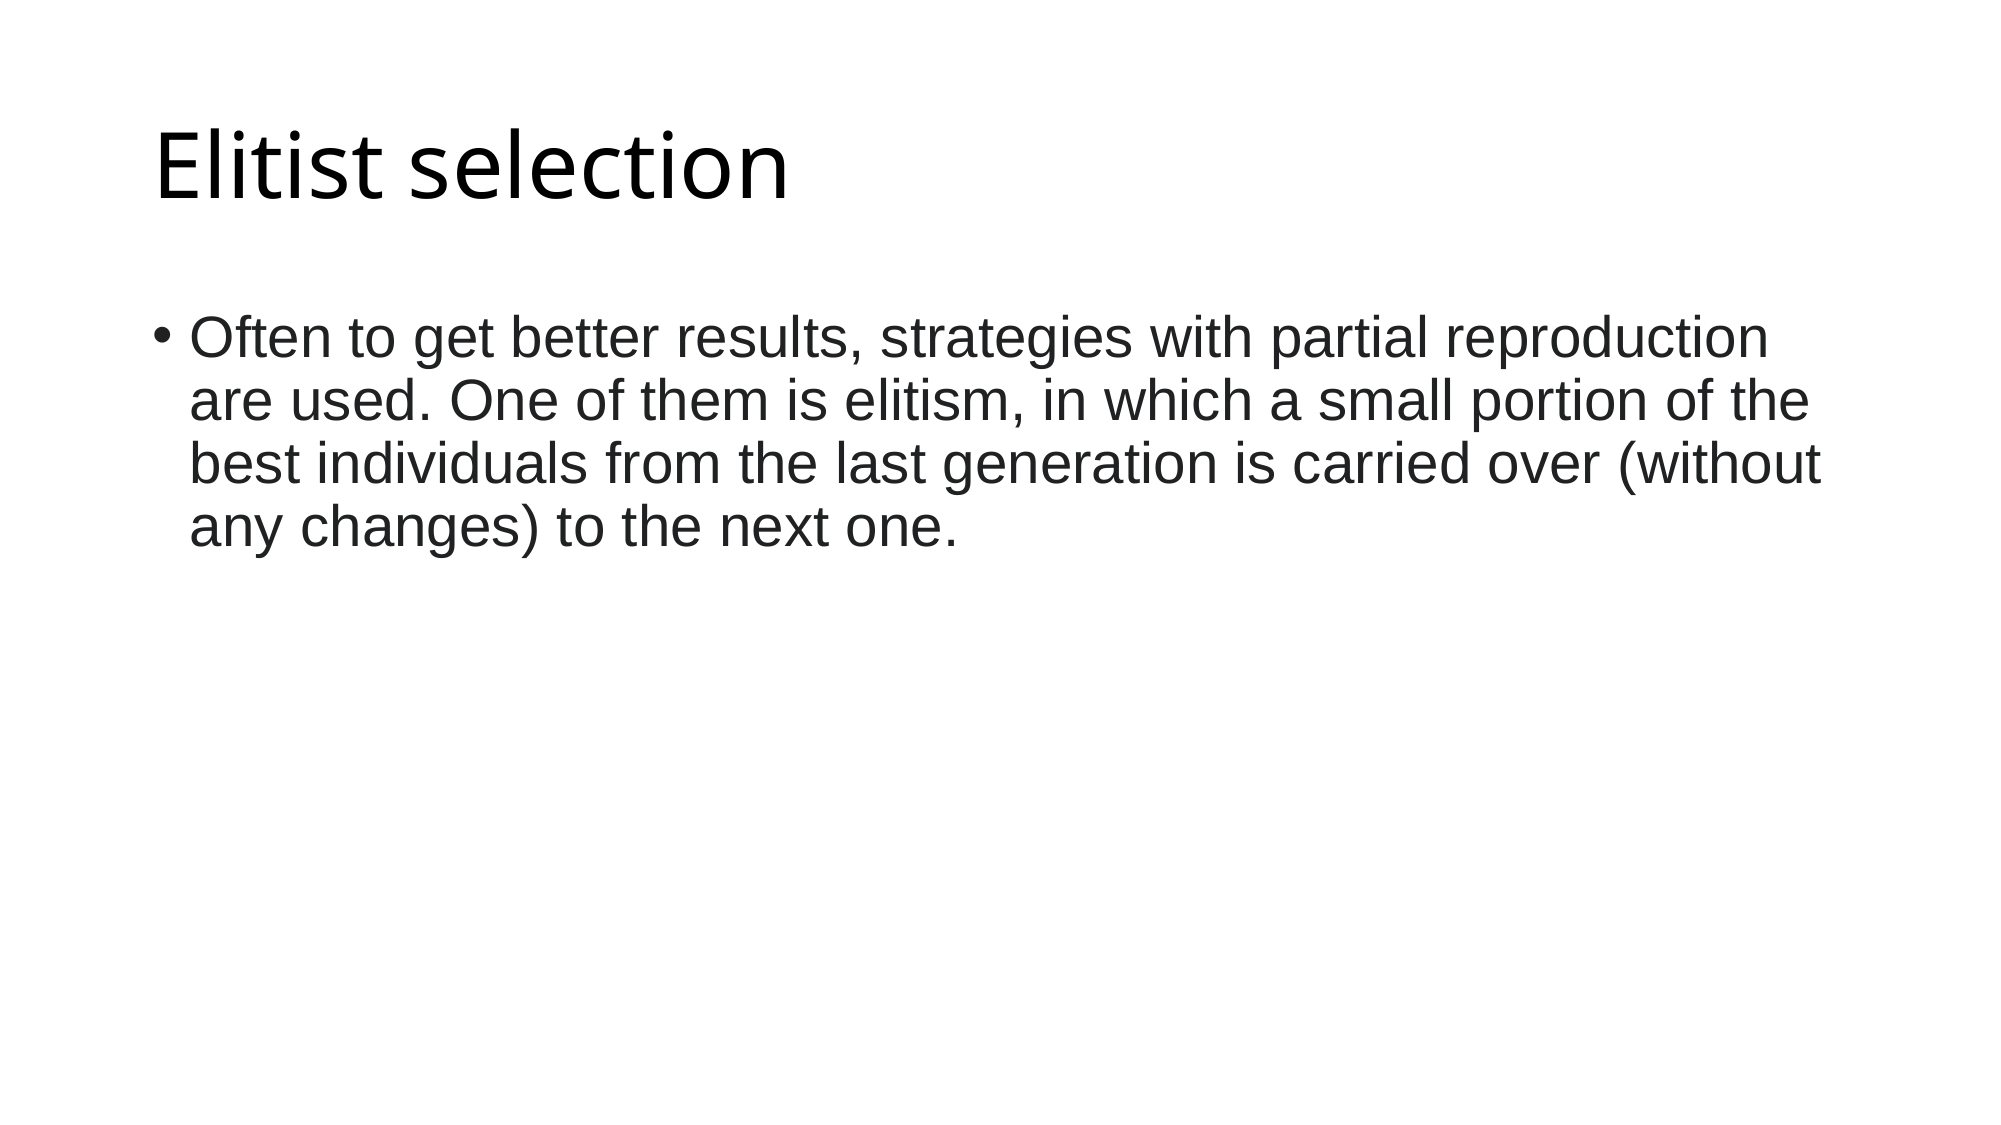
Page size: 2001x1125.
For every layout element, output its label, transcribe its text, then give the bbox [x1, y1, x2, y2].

title Elitist selection [137, 59, 1863, 278]
list Often to get better results, strategies with partial reproduction are used. One of them is elitism, in which a small portion of the best individuals from the last generation is carried over (without any changes) to the next one. [137, 299, 1863, 1014]
